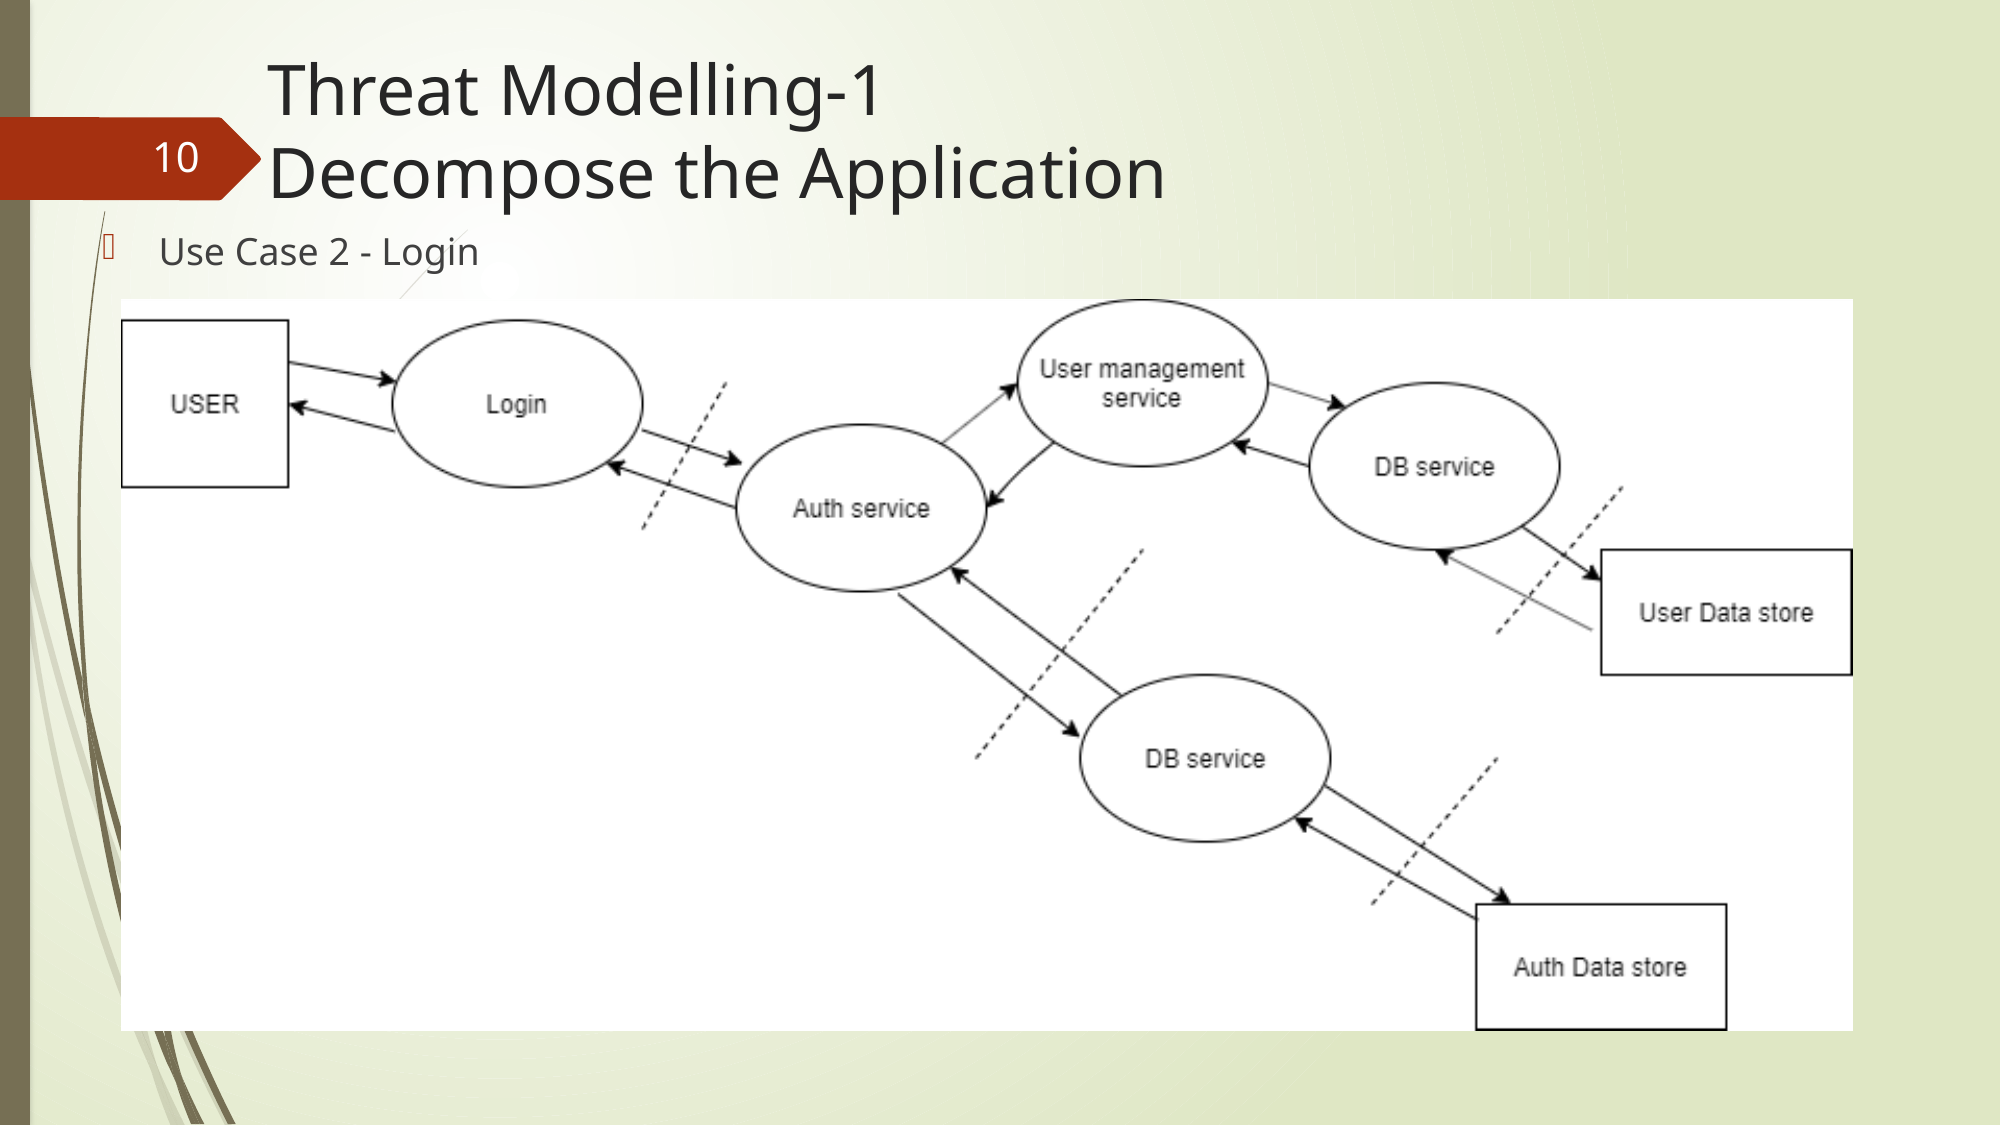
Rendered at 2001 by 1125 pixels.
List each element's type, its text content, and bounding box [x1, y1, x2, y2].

list Use Case 2 - Login [87, 220, 1888, 970]
slide_number 10 [87, 129, 216, 190]
title Threat Modelling-1 Decompose the Application [251, 38, 1883, 220]
picture [121, 299, 1854, 1032]
